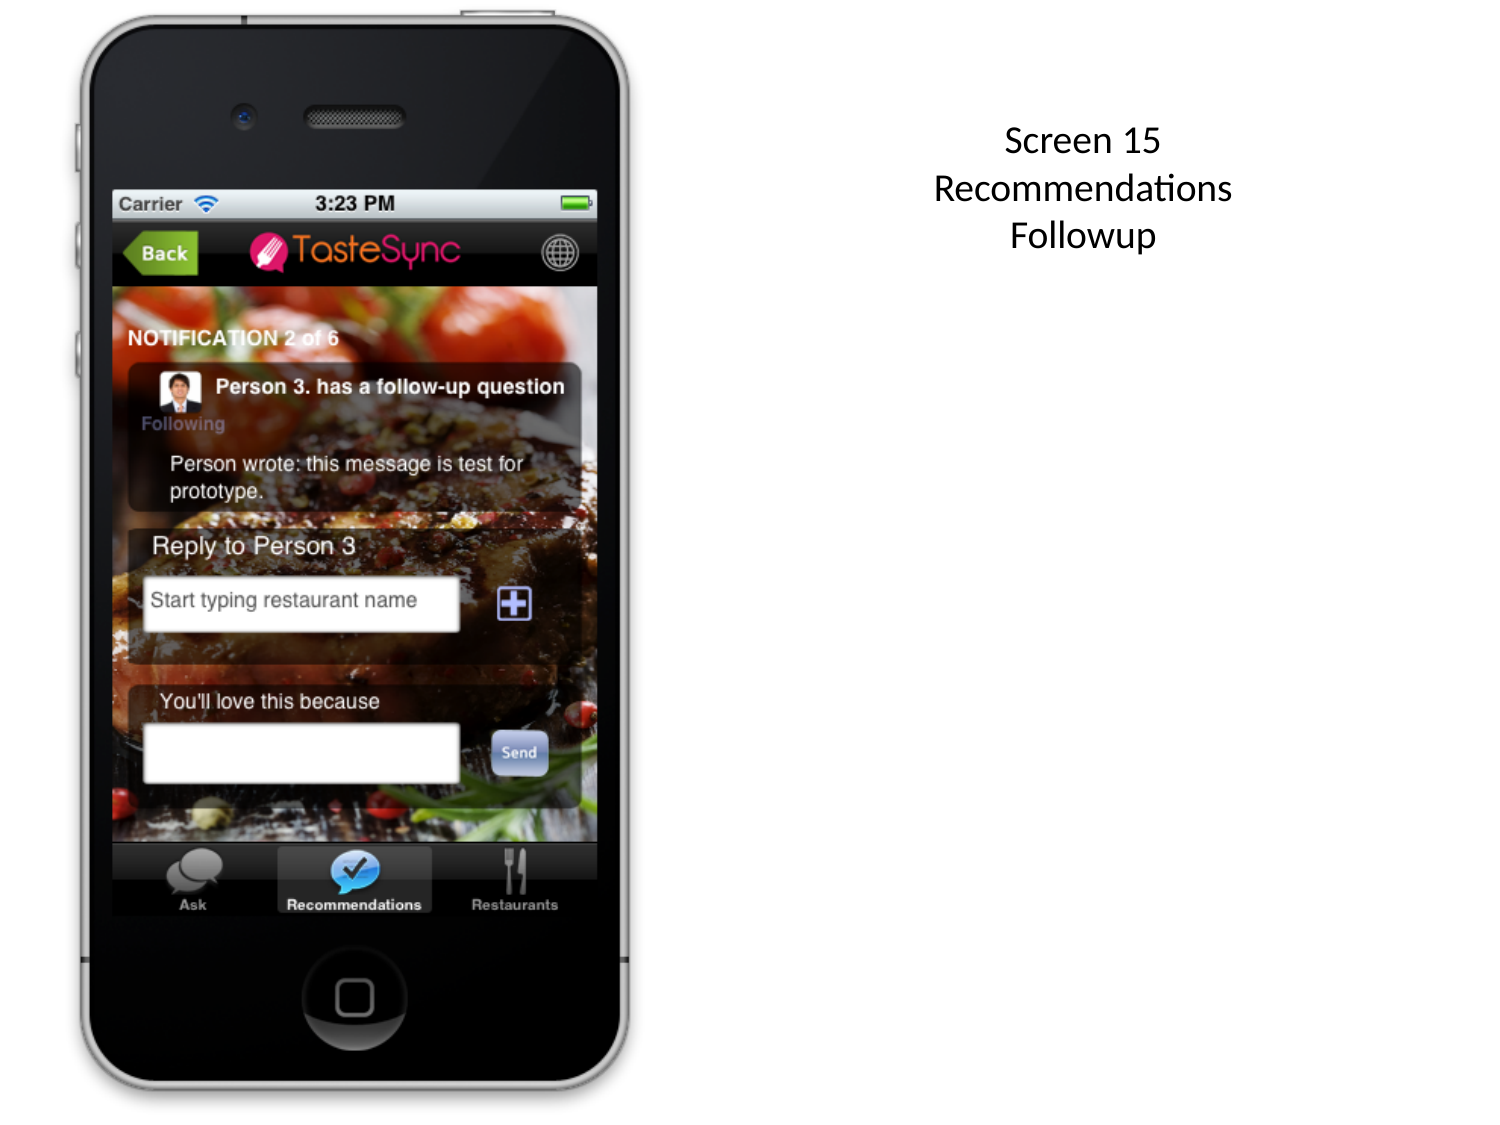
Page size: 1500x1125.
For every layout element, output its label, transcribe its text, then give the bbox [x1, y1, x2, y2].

title Screen 15 Recommendations Followup [792, 106, 1374, 265]
picture [55, 0, 655, 1125]
